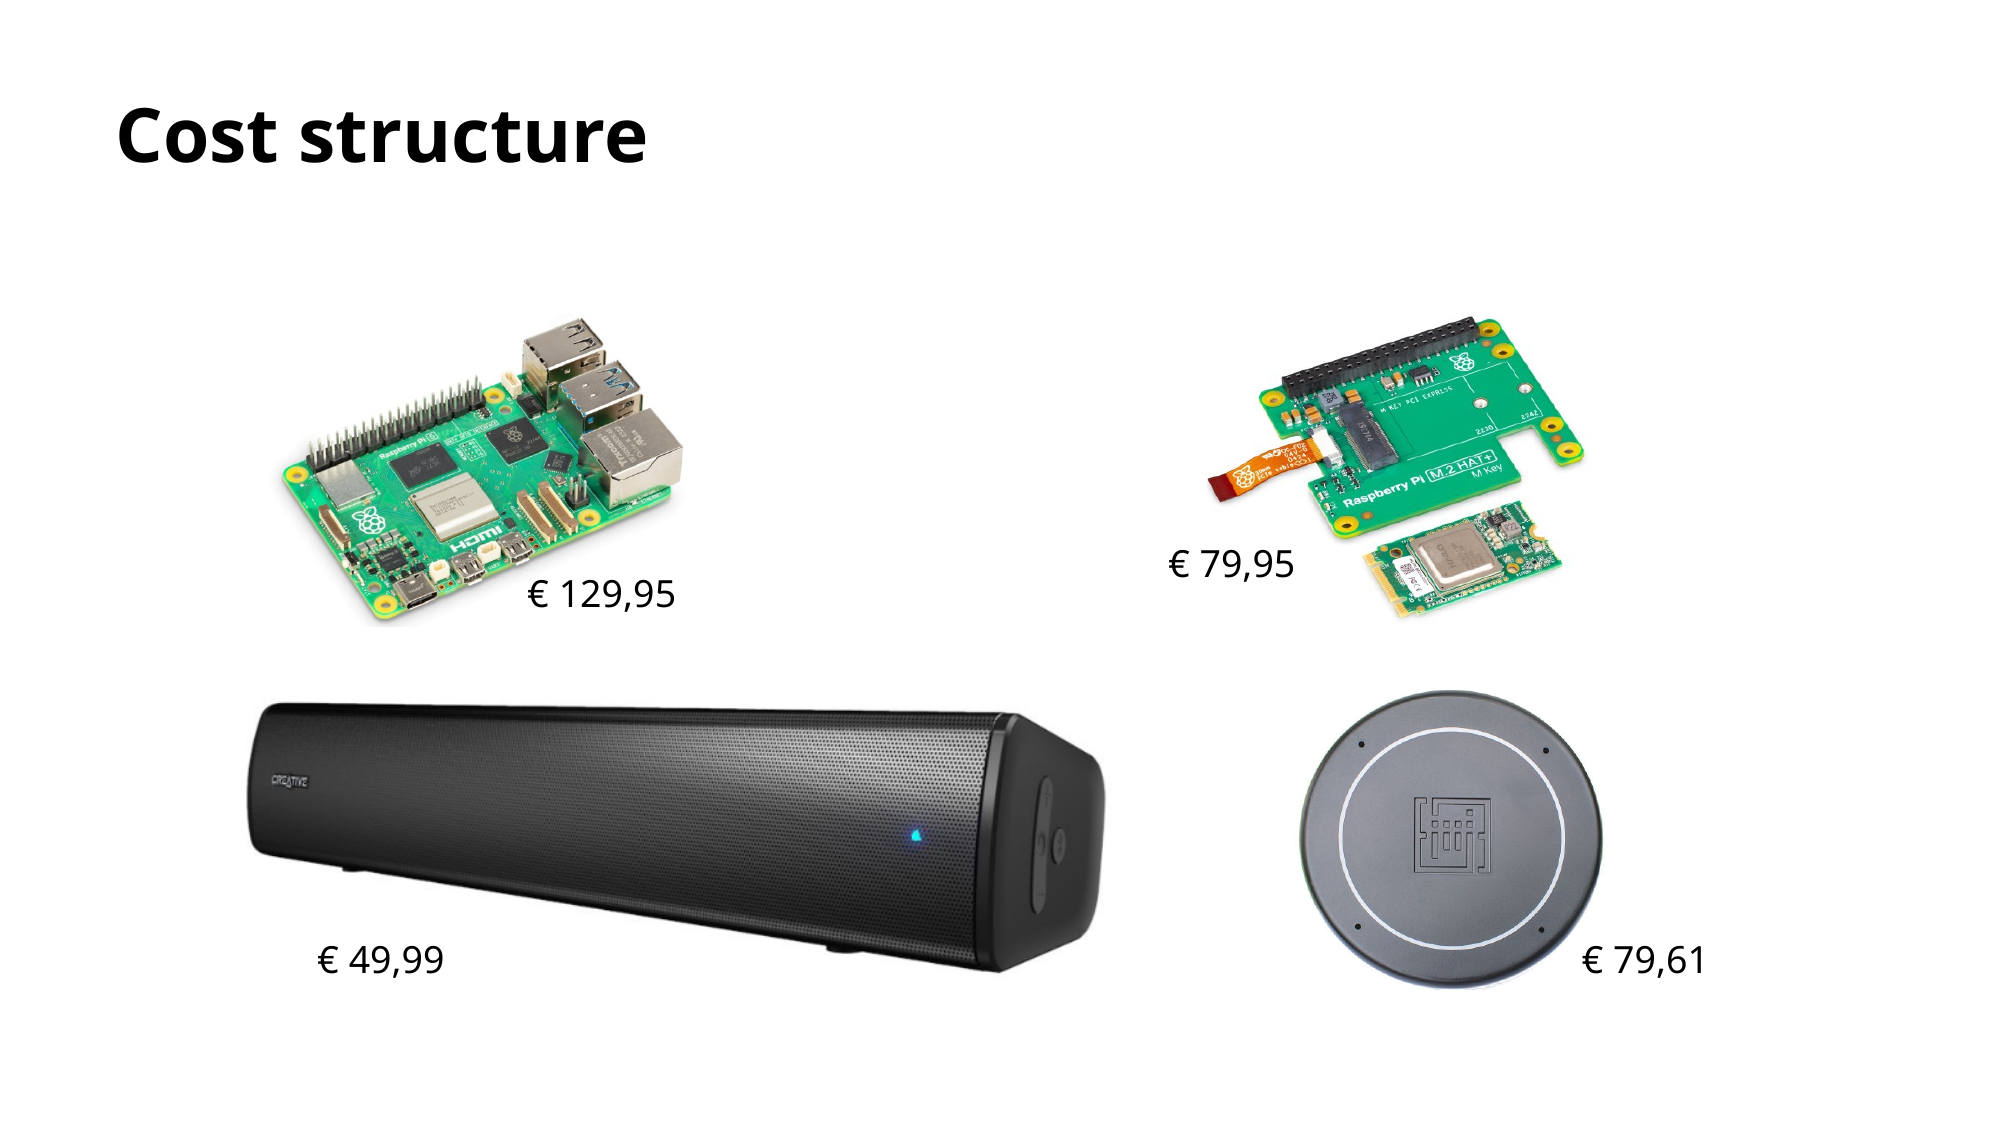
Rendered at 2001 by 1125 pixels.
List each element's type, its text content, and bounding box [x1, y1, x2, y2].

picture [268, 307, 693, 627]
picture [231, 657, 1153, 1017]
picture [1184, 300, 1608, 635]
title Cost structure [100, 90, 1849, 276]
text_box € 79,95 [1153, 532, 1184, 593]
picture [1292, 684, 1608, 990]
text_box € 79,61 [1608, 928, 1725, 989]
